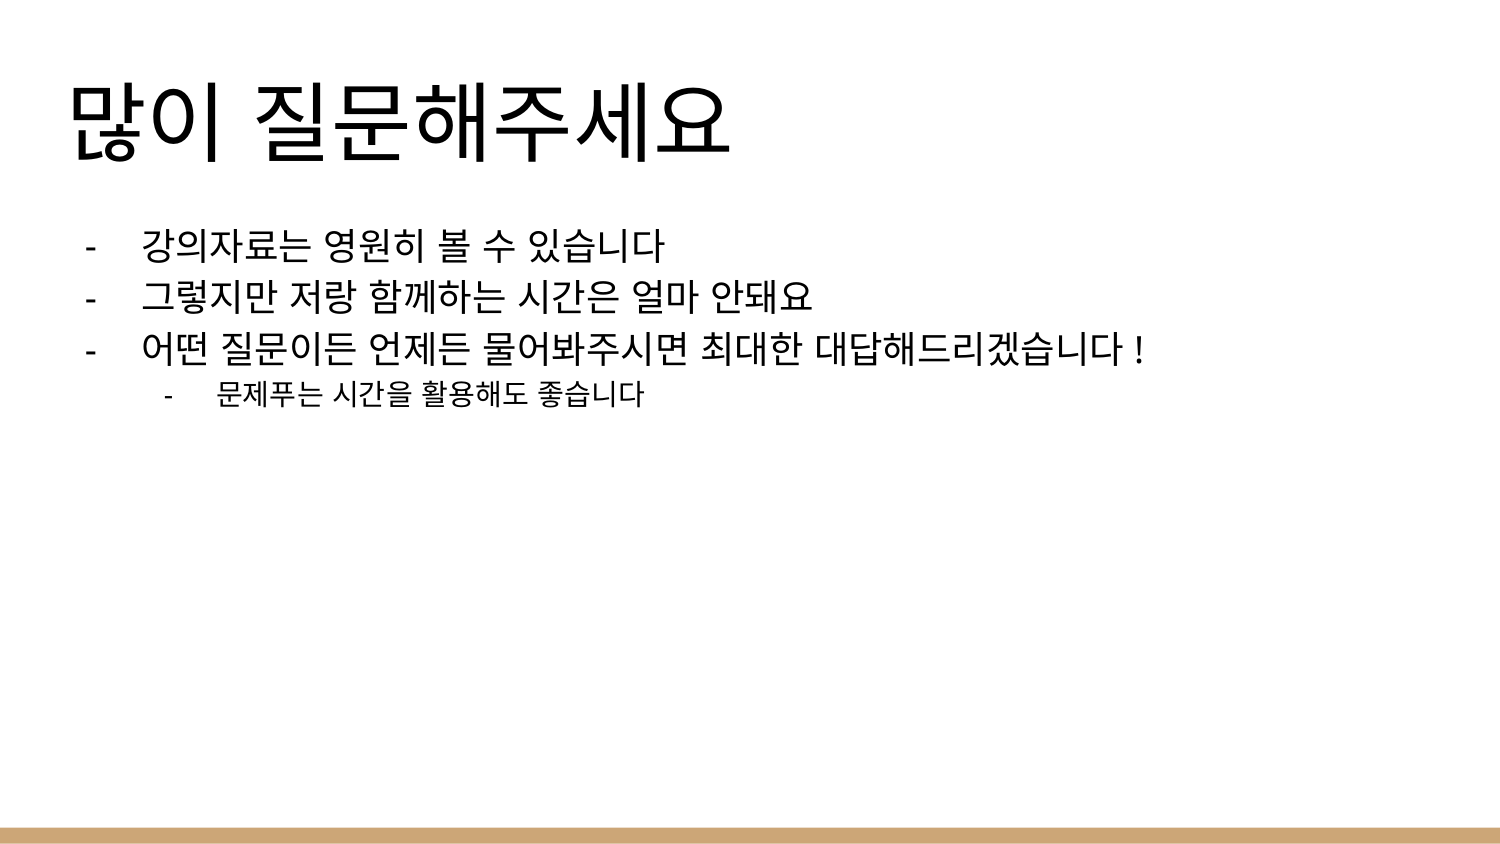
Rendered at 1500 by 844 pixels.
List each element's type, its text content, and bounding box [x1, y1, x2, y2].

list 강의자료는 영원히 볼 수 있습니다 그렇지만 저랑 함께하는 시간은 얼마 안돼요 어떤 질문이든 언제든 물어봐주시면 최대한 대답해드리겠습니다! 문제푸는 시간을 활용해도 좋습니다 [51, 200, 1449, 752]
title 많이 질문해주세요 [51, 51, 1449, 189]
